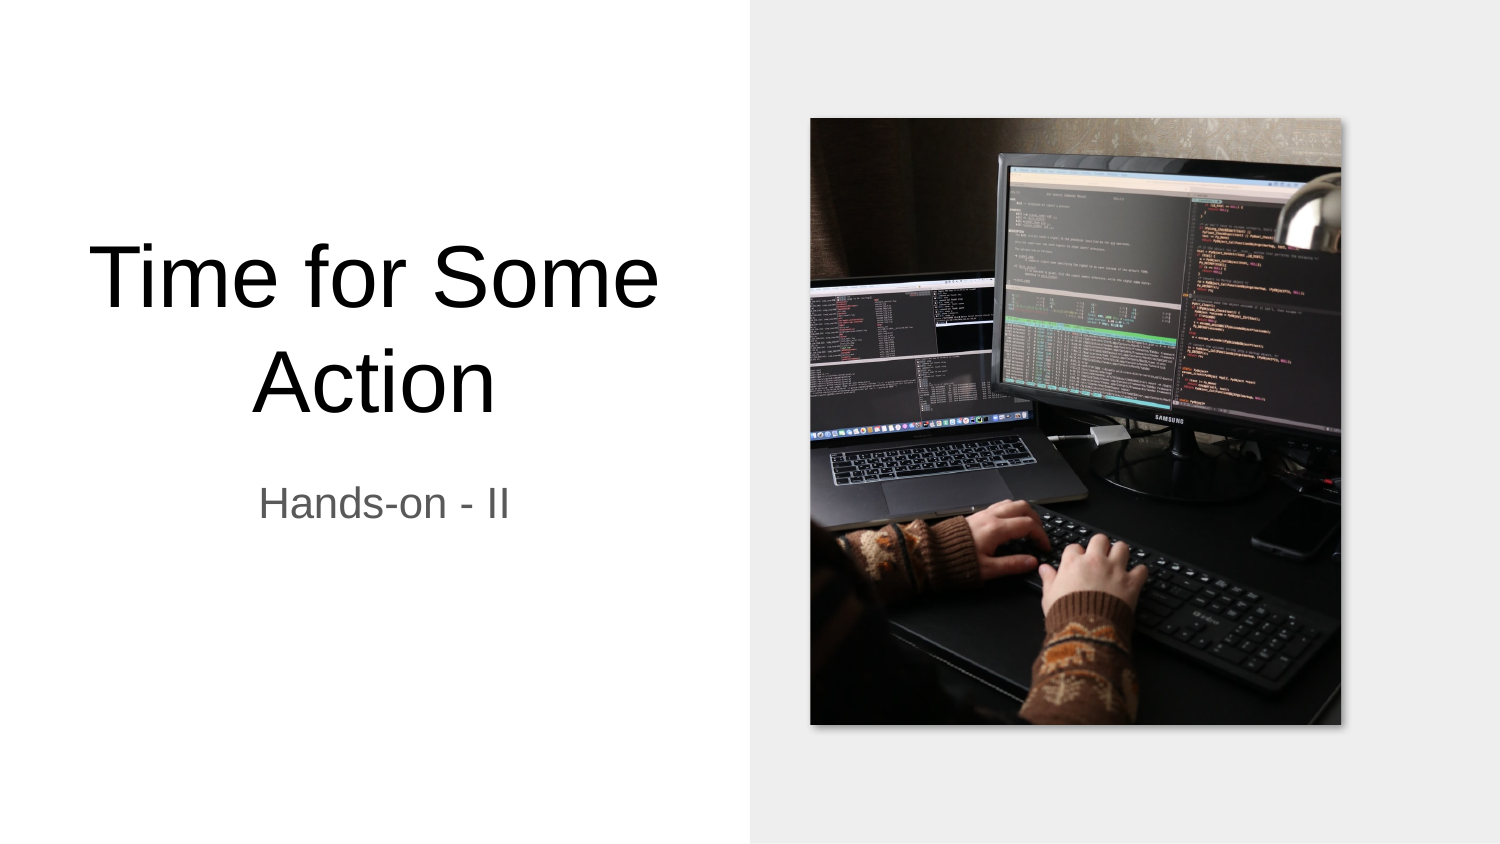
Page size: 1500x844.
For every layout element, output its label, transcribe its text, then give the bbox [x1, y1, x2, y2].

picture [809, 118, 1342, 726]
title Time for Some Action [43, 202, 708, 446]
subtitle Hands-on - II [43, 459, 708, 663]
